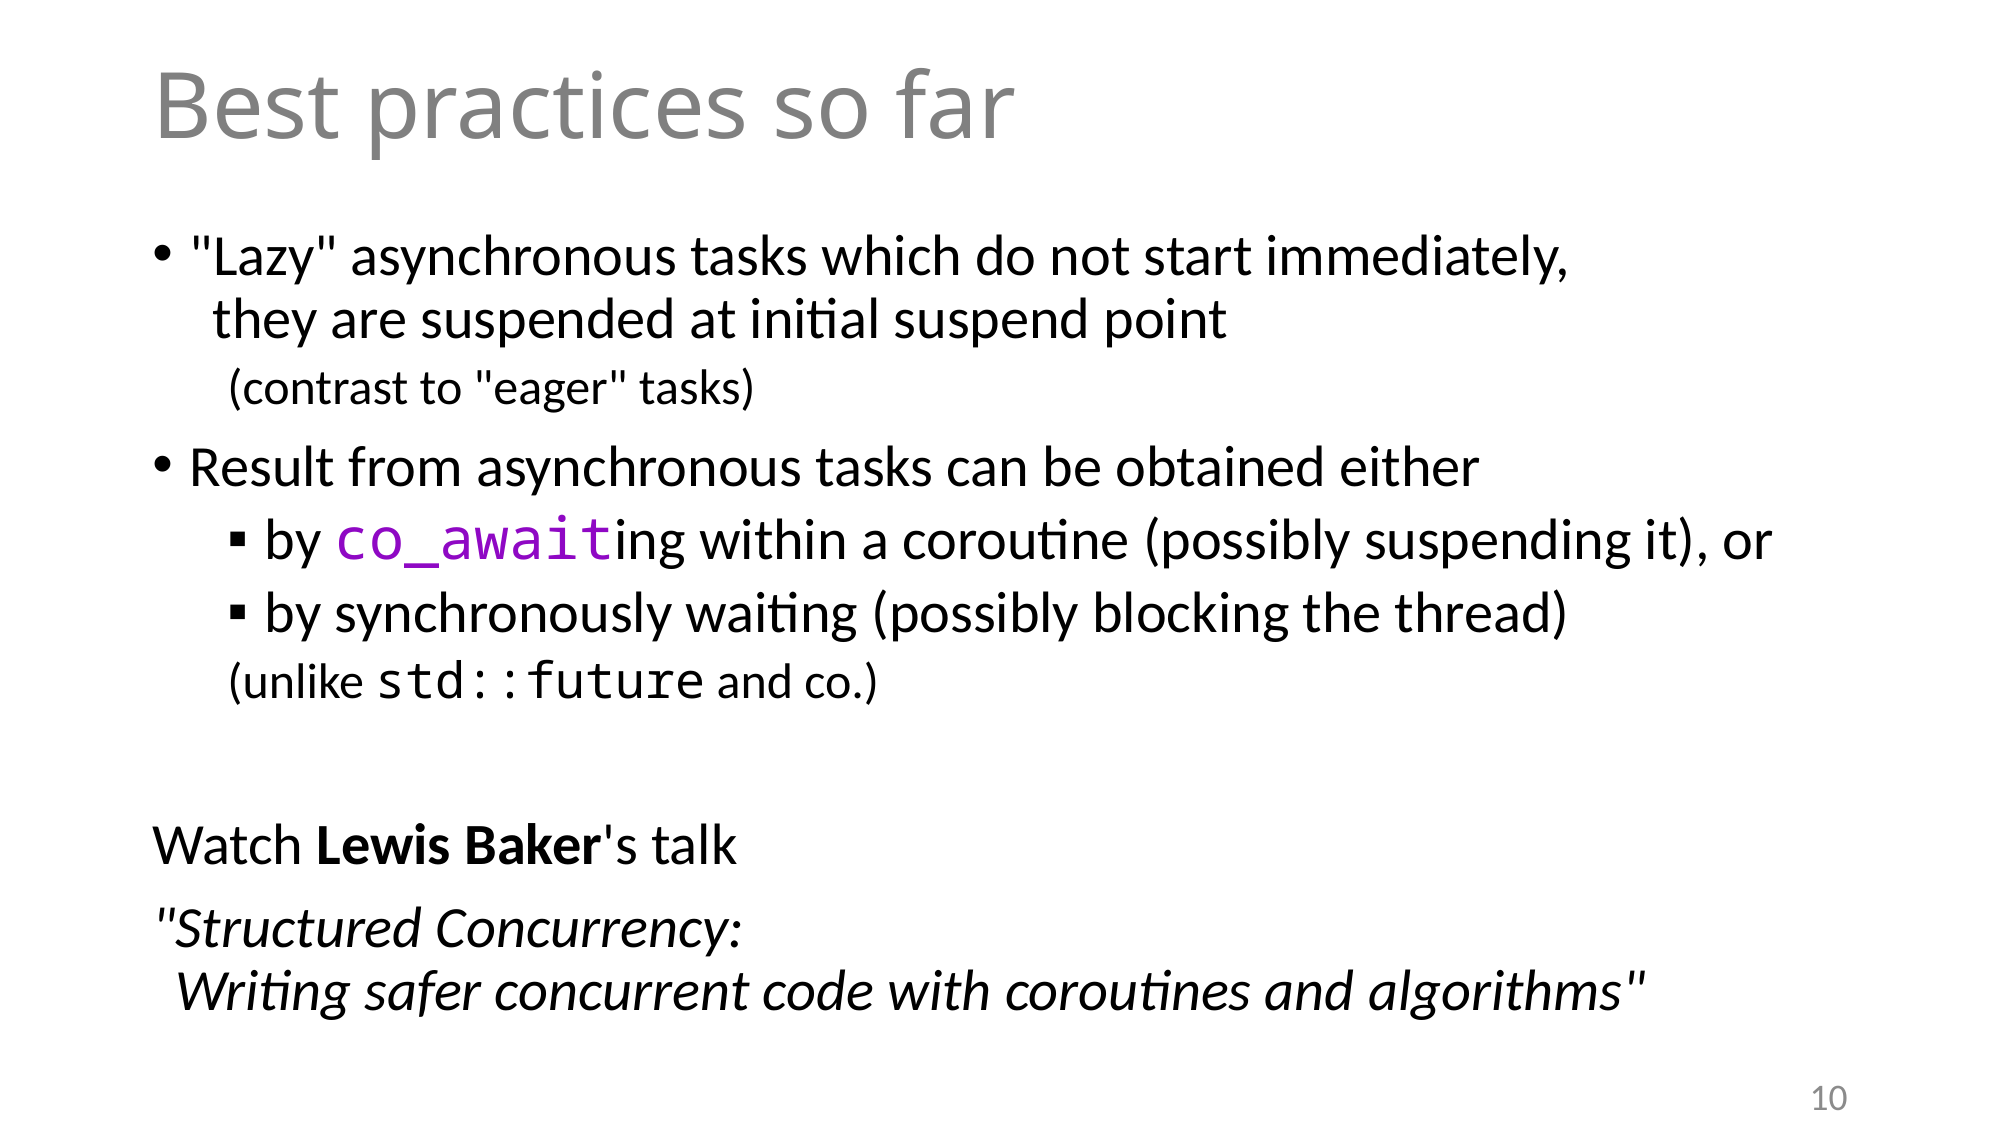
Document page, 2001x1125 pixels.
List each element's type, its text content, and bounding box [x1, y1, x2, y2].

list "Lazy" asynchronous tasks which do not start immediately, they are suspended at initial suspend point (contrast to "eager" tasks) Result from asynchronous tasks can be obtained either by co_­awaiting within a coroutine (possibly suspending it), or by synchronously waiting (possibly blocking the thread) (unlike std::future and co.) Watch Lewis Baker's talk "Structured Concurrency: Writing safer concurrent code with coroutines and algorithms" [137, 217, 1863, 1066]
title Best practices so far [137, 0, 1863, 217]
slide_number 10 [1412, 1065, 1863, 1125]
